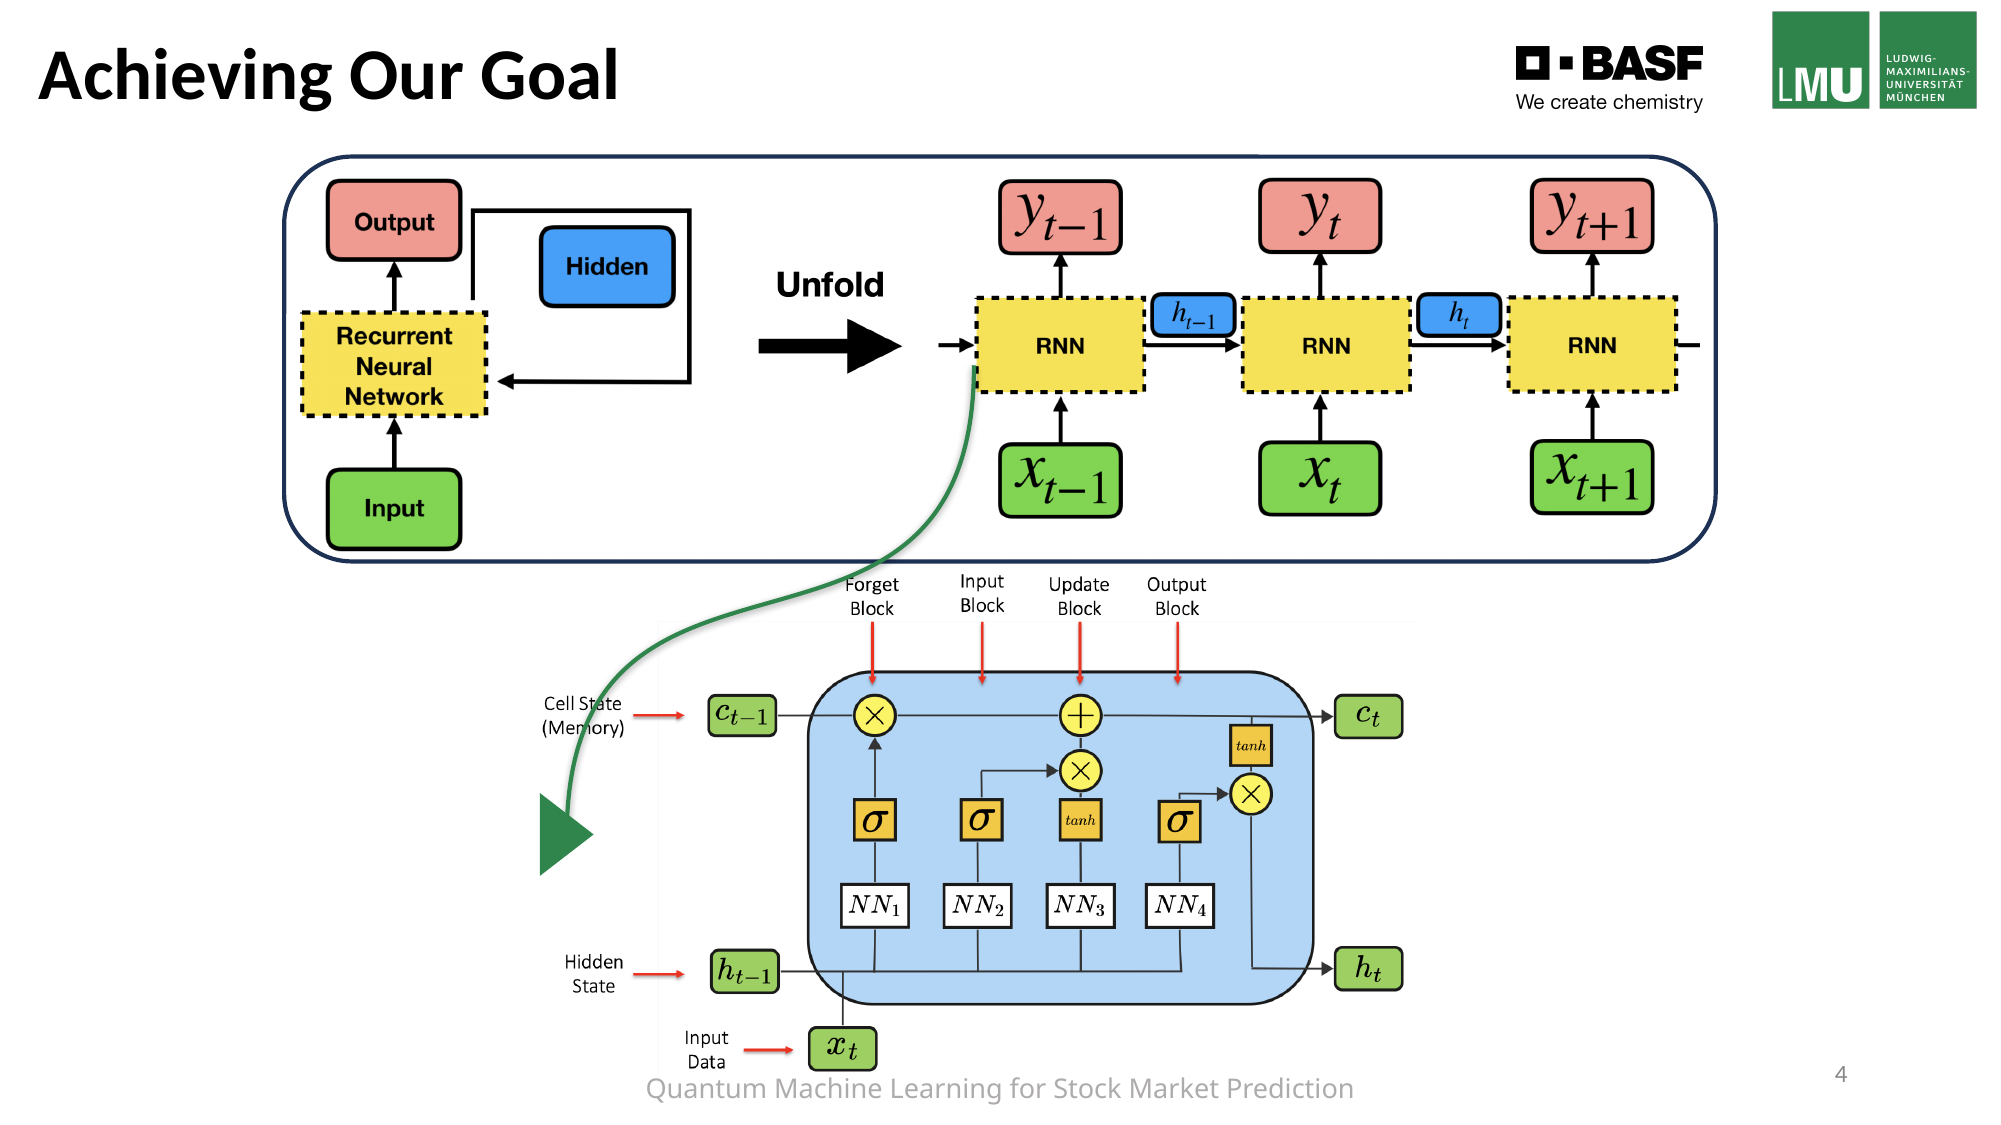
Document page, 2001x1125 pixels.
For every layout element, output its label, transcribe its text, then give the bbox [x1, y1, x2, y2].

picture [531, 573, 1417, 1084]
text_box Quantum Machine Learning for Stock Market Prediction [296, 1064, 1704, 1112]
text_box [534, 397, 1007, 805]
picture [283, 152, 1716, 562]
picture [1516, 45, 1703, 113]
slide_number 4 [1421, 1042, 1863, 1103]
picture [1762, 1, 1987, 120]
text_box Achieving Our Goal [24, 19, 1431, 122]
